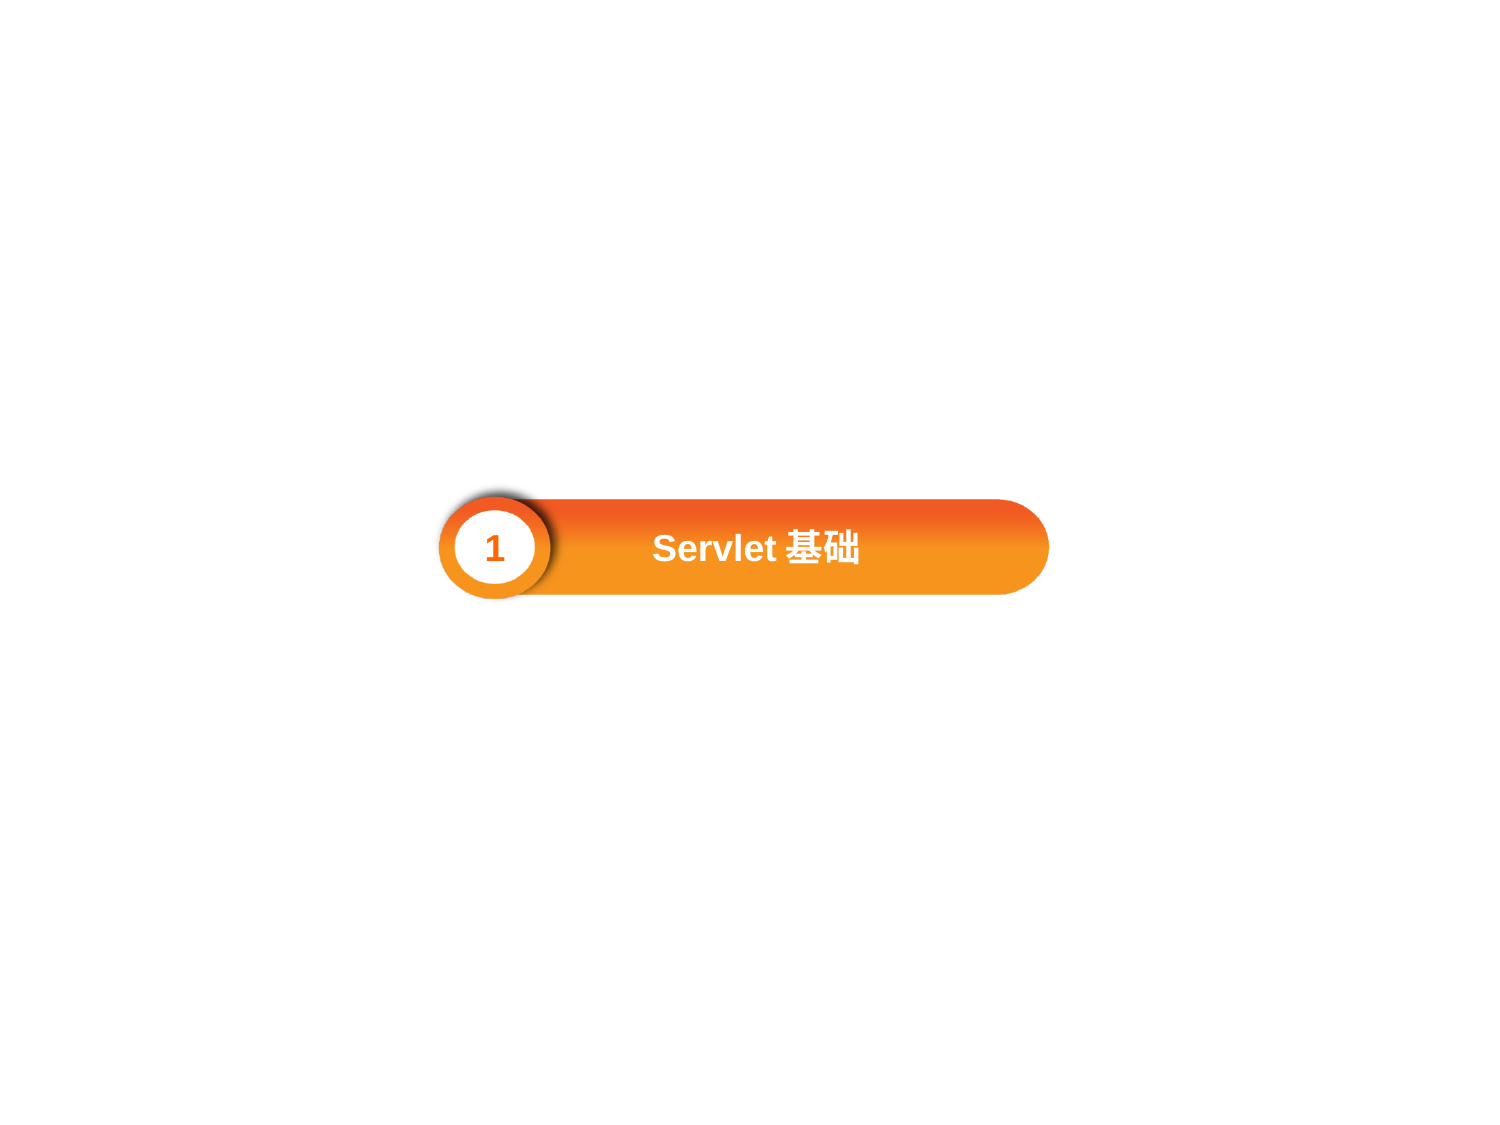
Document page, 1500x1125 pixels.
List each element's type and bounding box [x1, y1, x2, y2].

picture [365, 459, 1097, 638]
